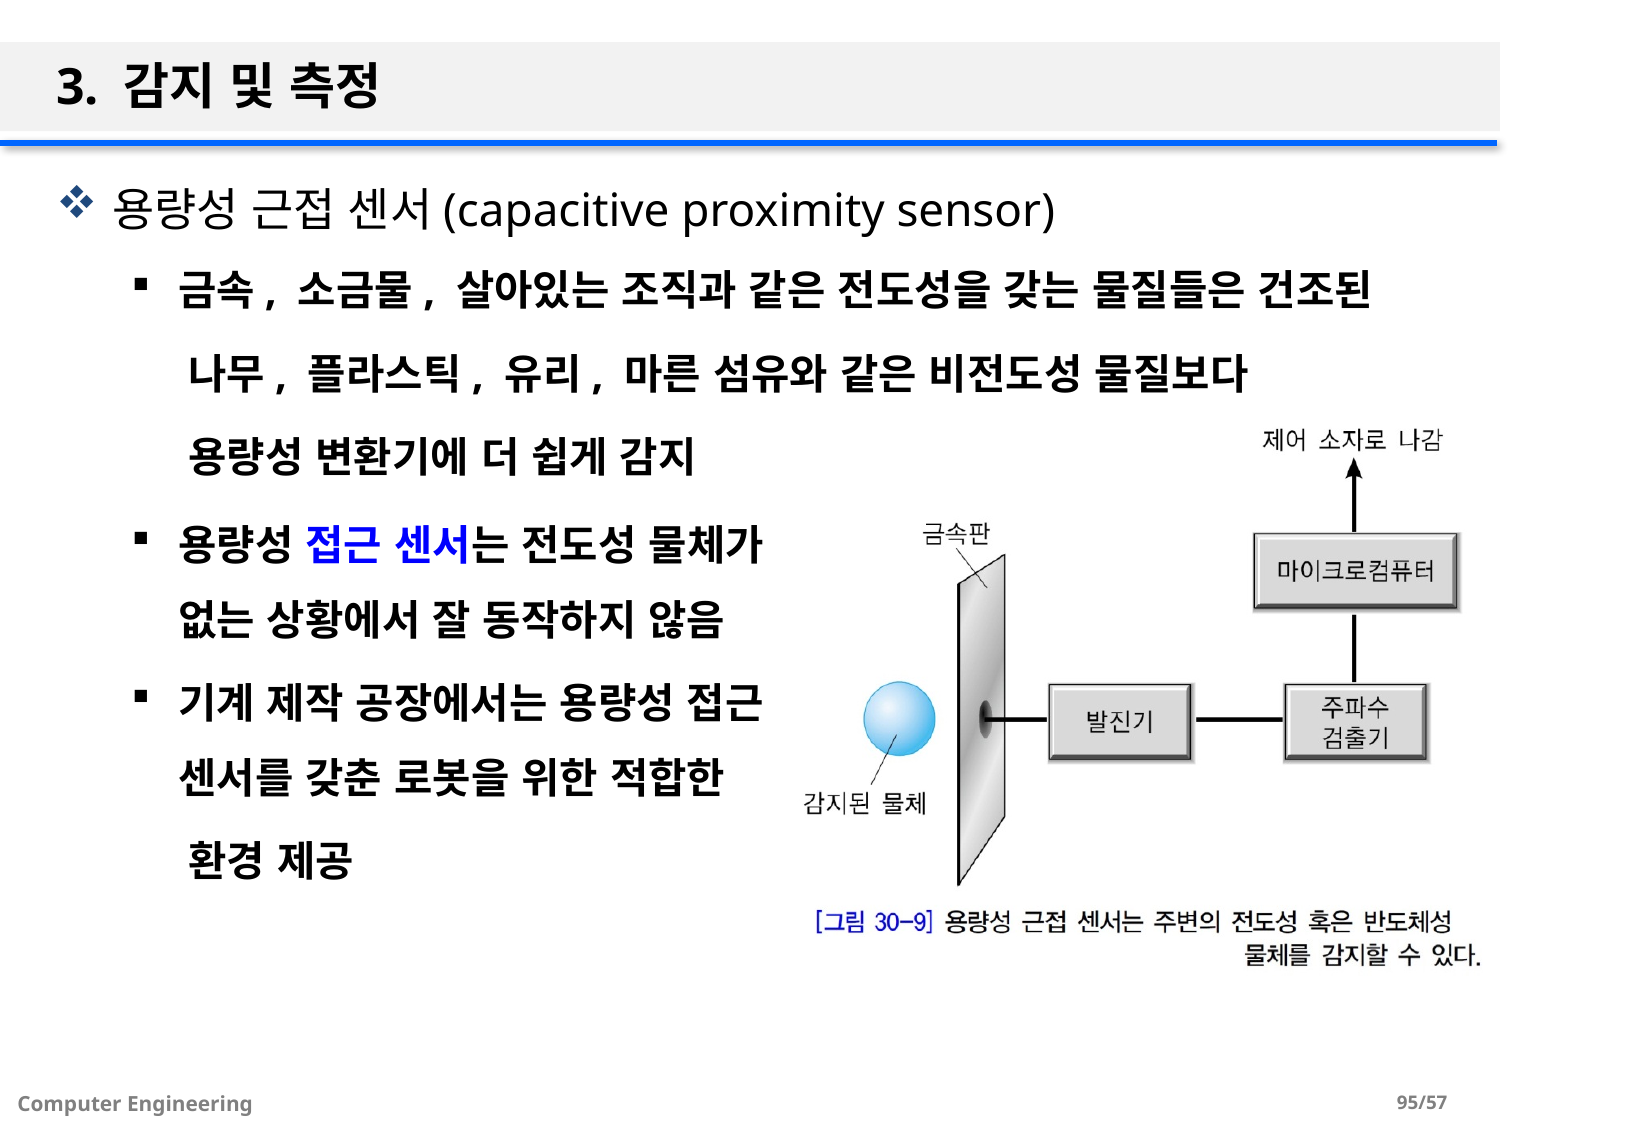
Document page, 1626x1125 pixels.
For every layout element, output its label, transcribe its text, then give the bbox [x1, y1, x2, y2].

title 3. 감지 및 측정 [41, 42, 1459, 128]
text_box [796, 408, 1483, 977]
text_box 금속, 소금물, 살아있는 조직과 같은 전도성을 갖는 물질들은 건조된 나무, 플라스틱, 유리, 마른 섬유와 같은 비전도성 물질보다 용량성 변환기에 더 쉽게 감지 [41, 231, 1450, 485]
text_box 용량성 접근 센서는 전도성 물체가 없는 상황에서 잘 동작하지 않음 기계 제작 공장에서는 용량성 접근 센서를 갖춘 로봇을 위한 적합한 환경 제공 [41, 485, 791, 929]
list 용량성 근접 센서(capacitive proximity sensor) [41, 172, 1459, 256]
